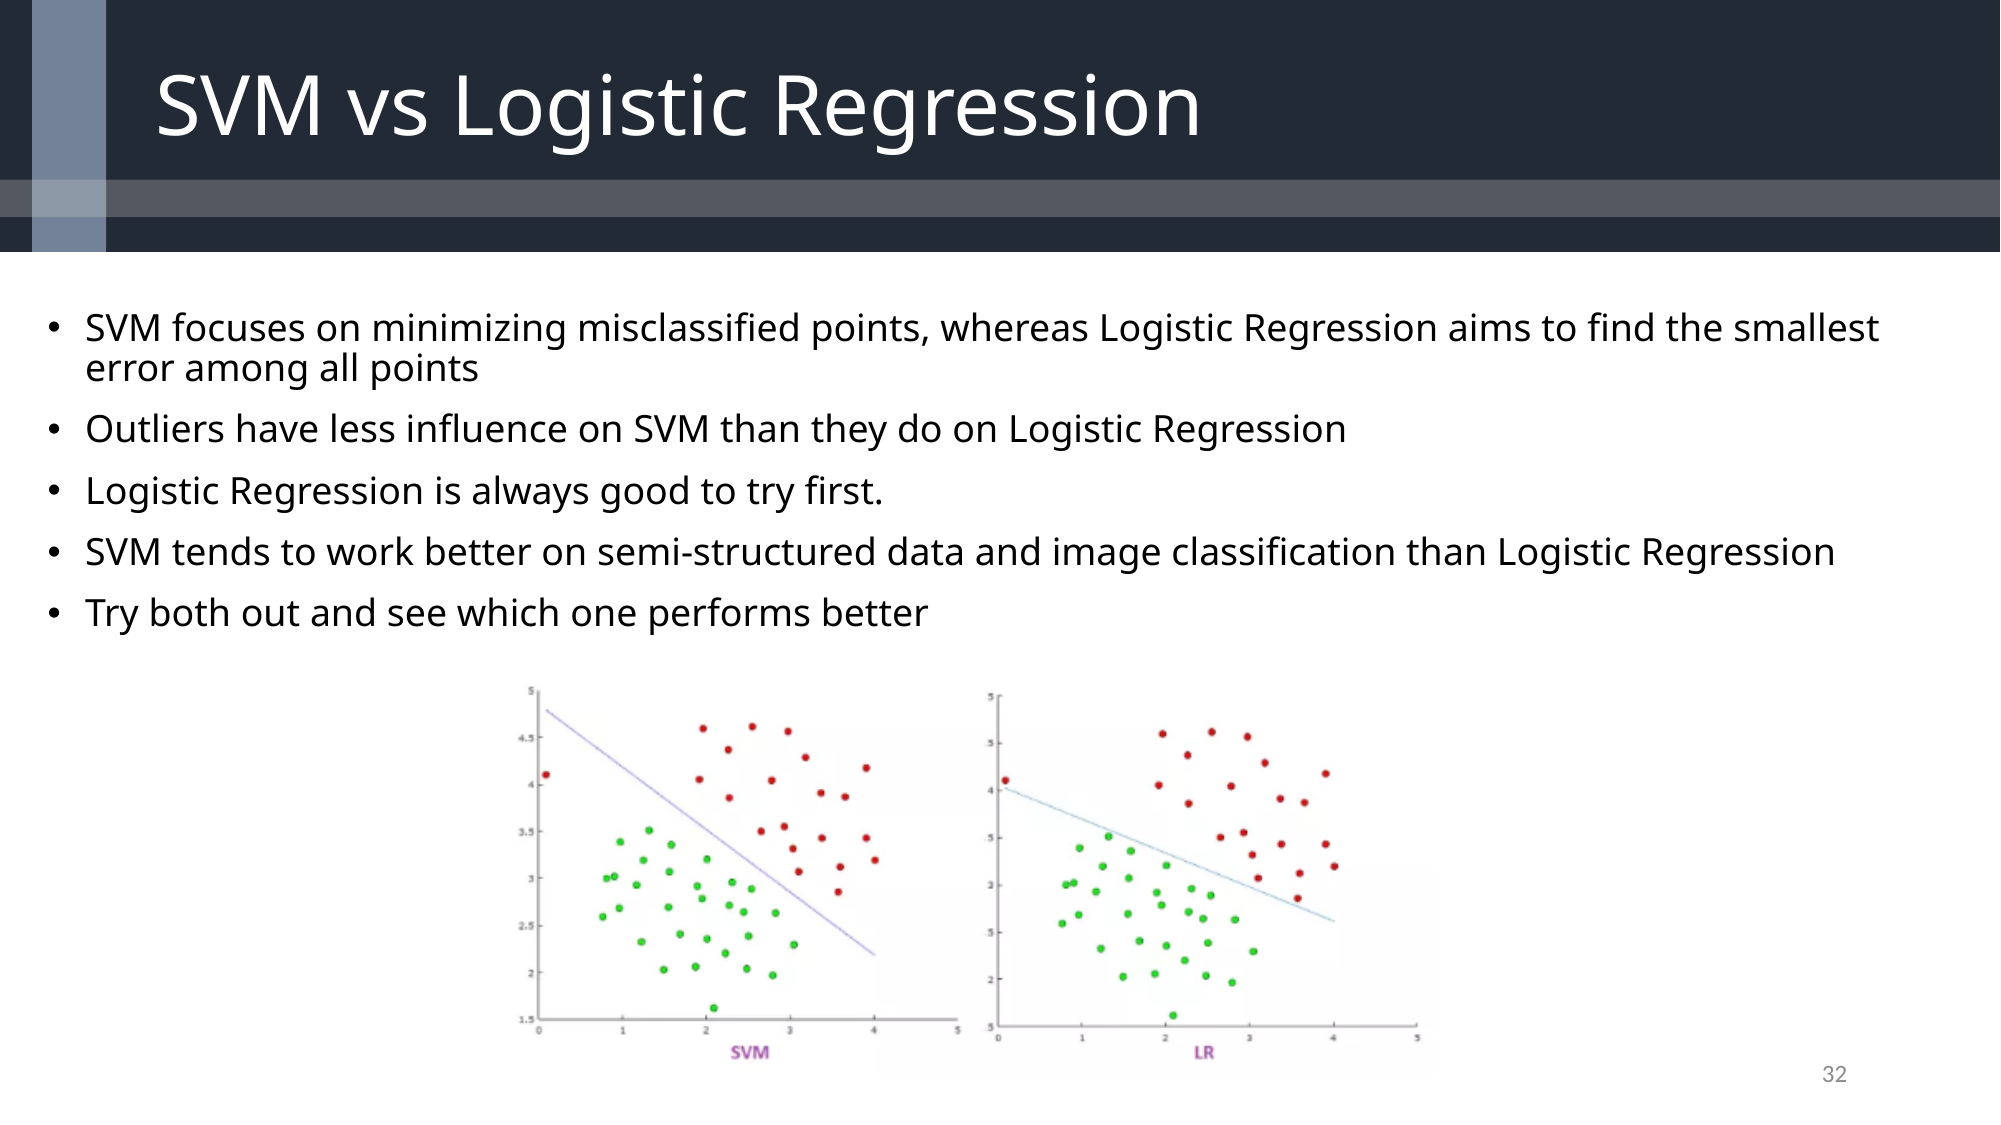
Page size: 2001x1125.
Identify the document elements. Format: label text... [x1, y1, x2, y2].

picture [509, 672, 1436, 1096]
text_box [31, 218, 107, 253]
text_box [31, 0, 107, 178]
slide_number 32 [1412, 1042, 1863, 1103]
text_box [107, 0, 2000, 178]
text_box [0, 0, 31, 178]
text_box [0, 178, 2000, 218]
title SVM vs Logistic Regression [140, 29, 1928, 178]
text_box [107, 218, 2000, 253]
text_box [0, 218, 31, 253]
list SVM focuses on minimizing misclassified points, whereas Logistic Regression aims to find the smallest error among all points Outliers have less influence on SVM than they do on Logistic Regression Logistic Regression is always good to try first. SVM tends to work better on semi-structured data and image classification than Logistic Regression Try both out and see which one performs better [32, 301, 1978, 534]
